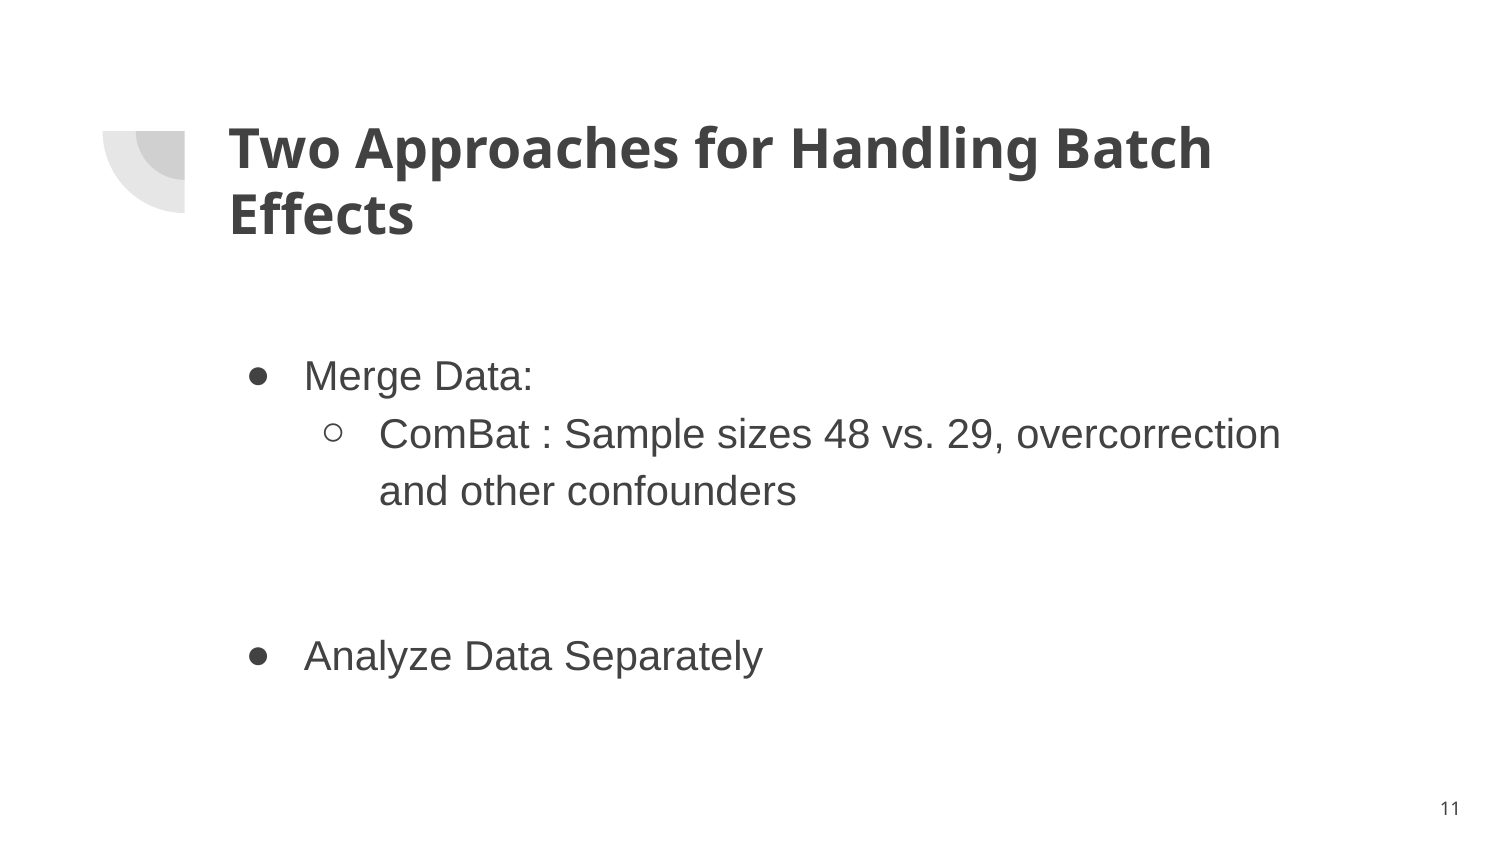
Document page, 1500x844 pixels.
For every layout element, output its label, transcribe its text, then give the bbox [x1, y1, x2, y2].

title Two Approaches for Handling Batch Effects [213, 98, 1368, 263]
list Merge Data: ComBat : Sample sizes 48 vs. 29, overcorrection and other confounders Analyze Data Separately [213, 326, 1368, 744]
slide_number ‹#› [1386, 777, 1477, 842]
